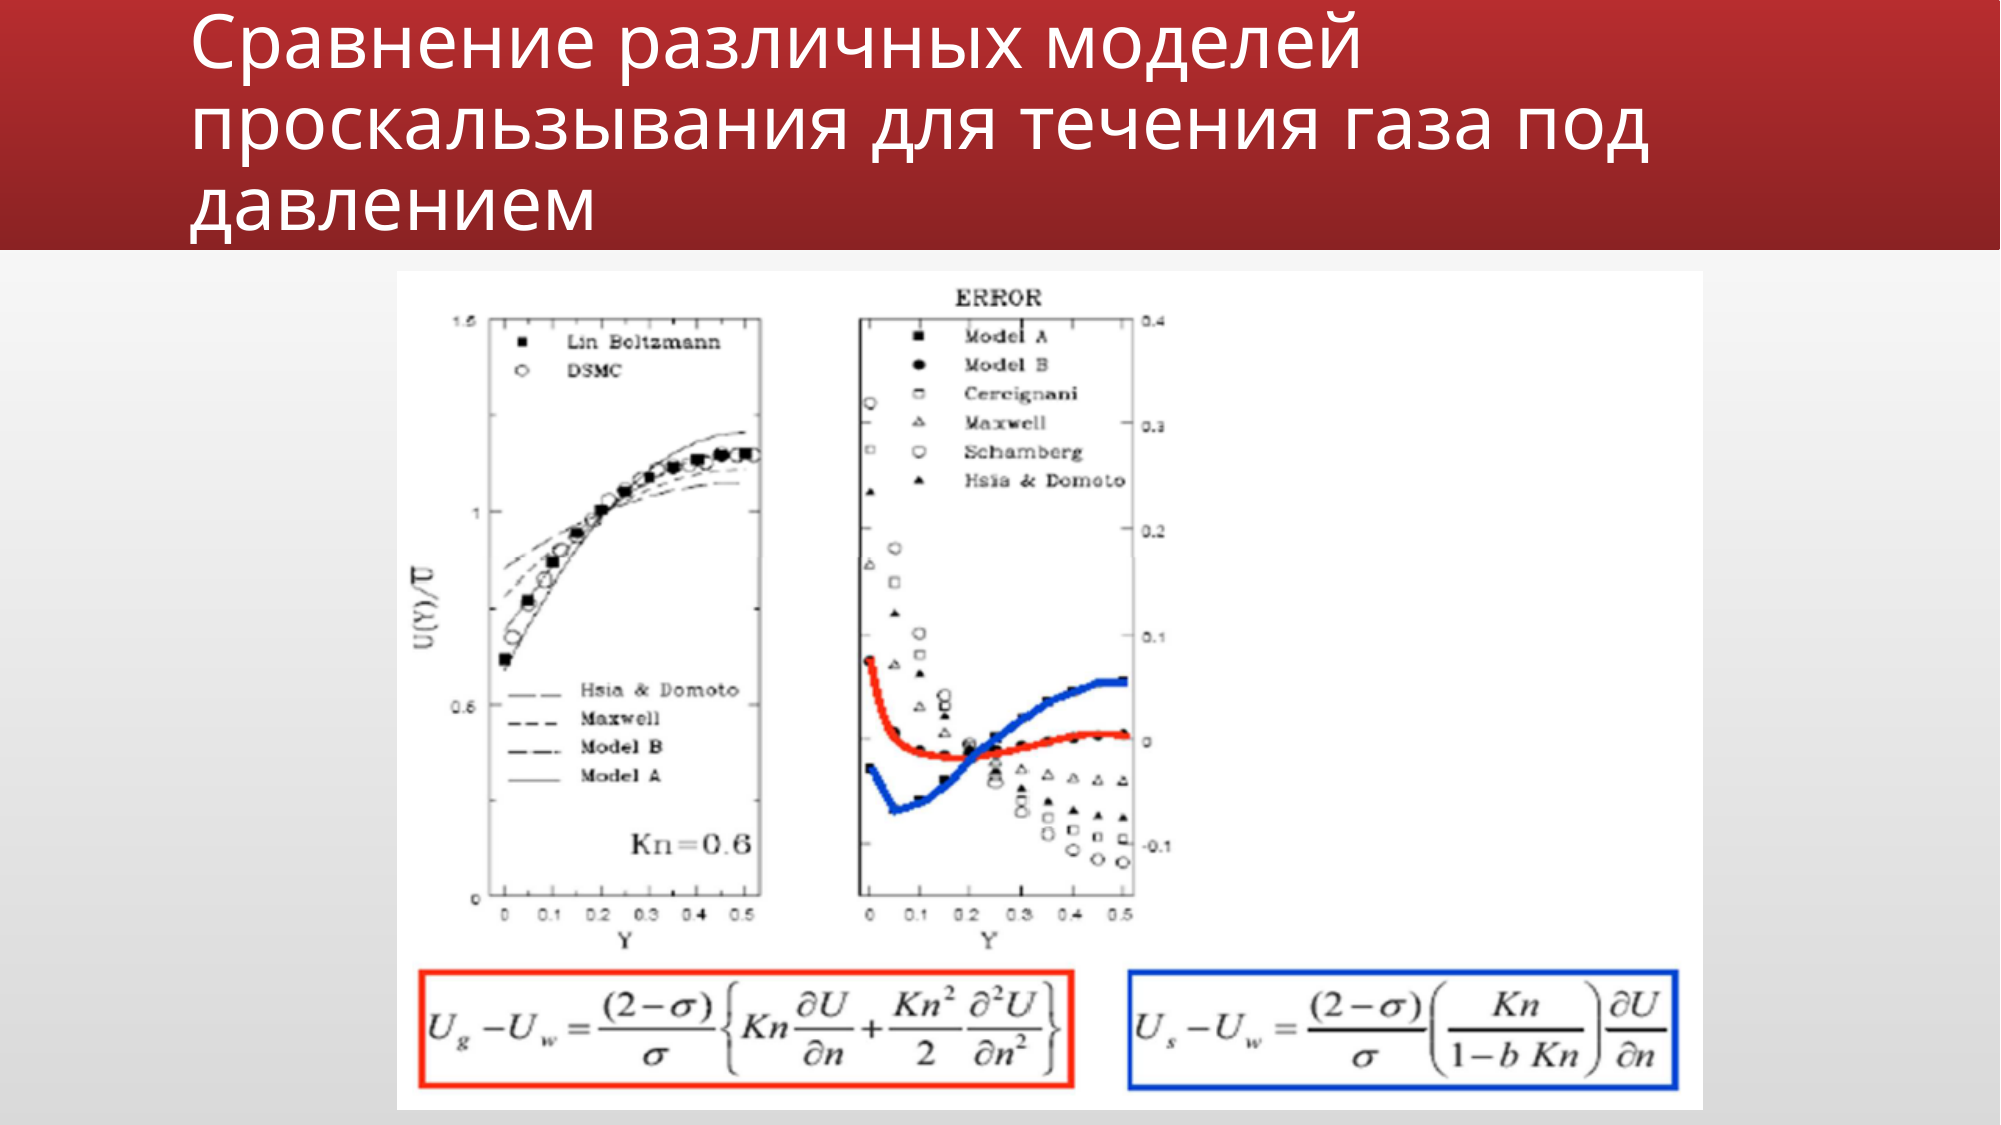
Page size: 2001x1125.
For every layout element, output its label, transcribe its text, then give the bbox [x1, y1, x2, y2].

title Сравнение различных моделей проскальзывания для течения газа под давлением [174, 16, 1825, 234]
picture [397, 271, 1703, 1110]
